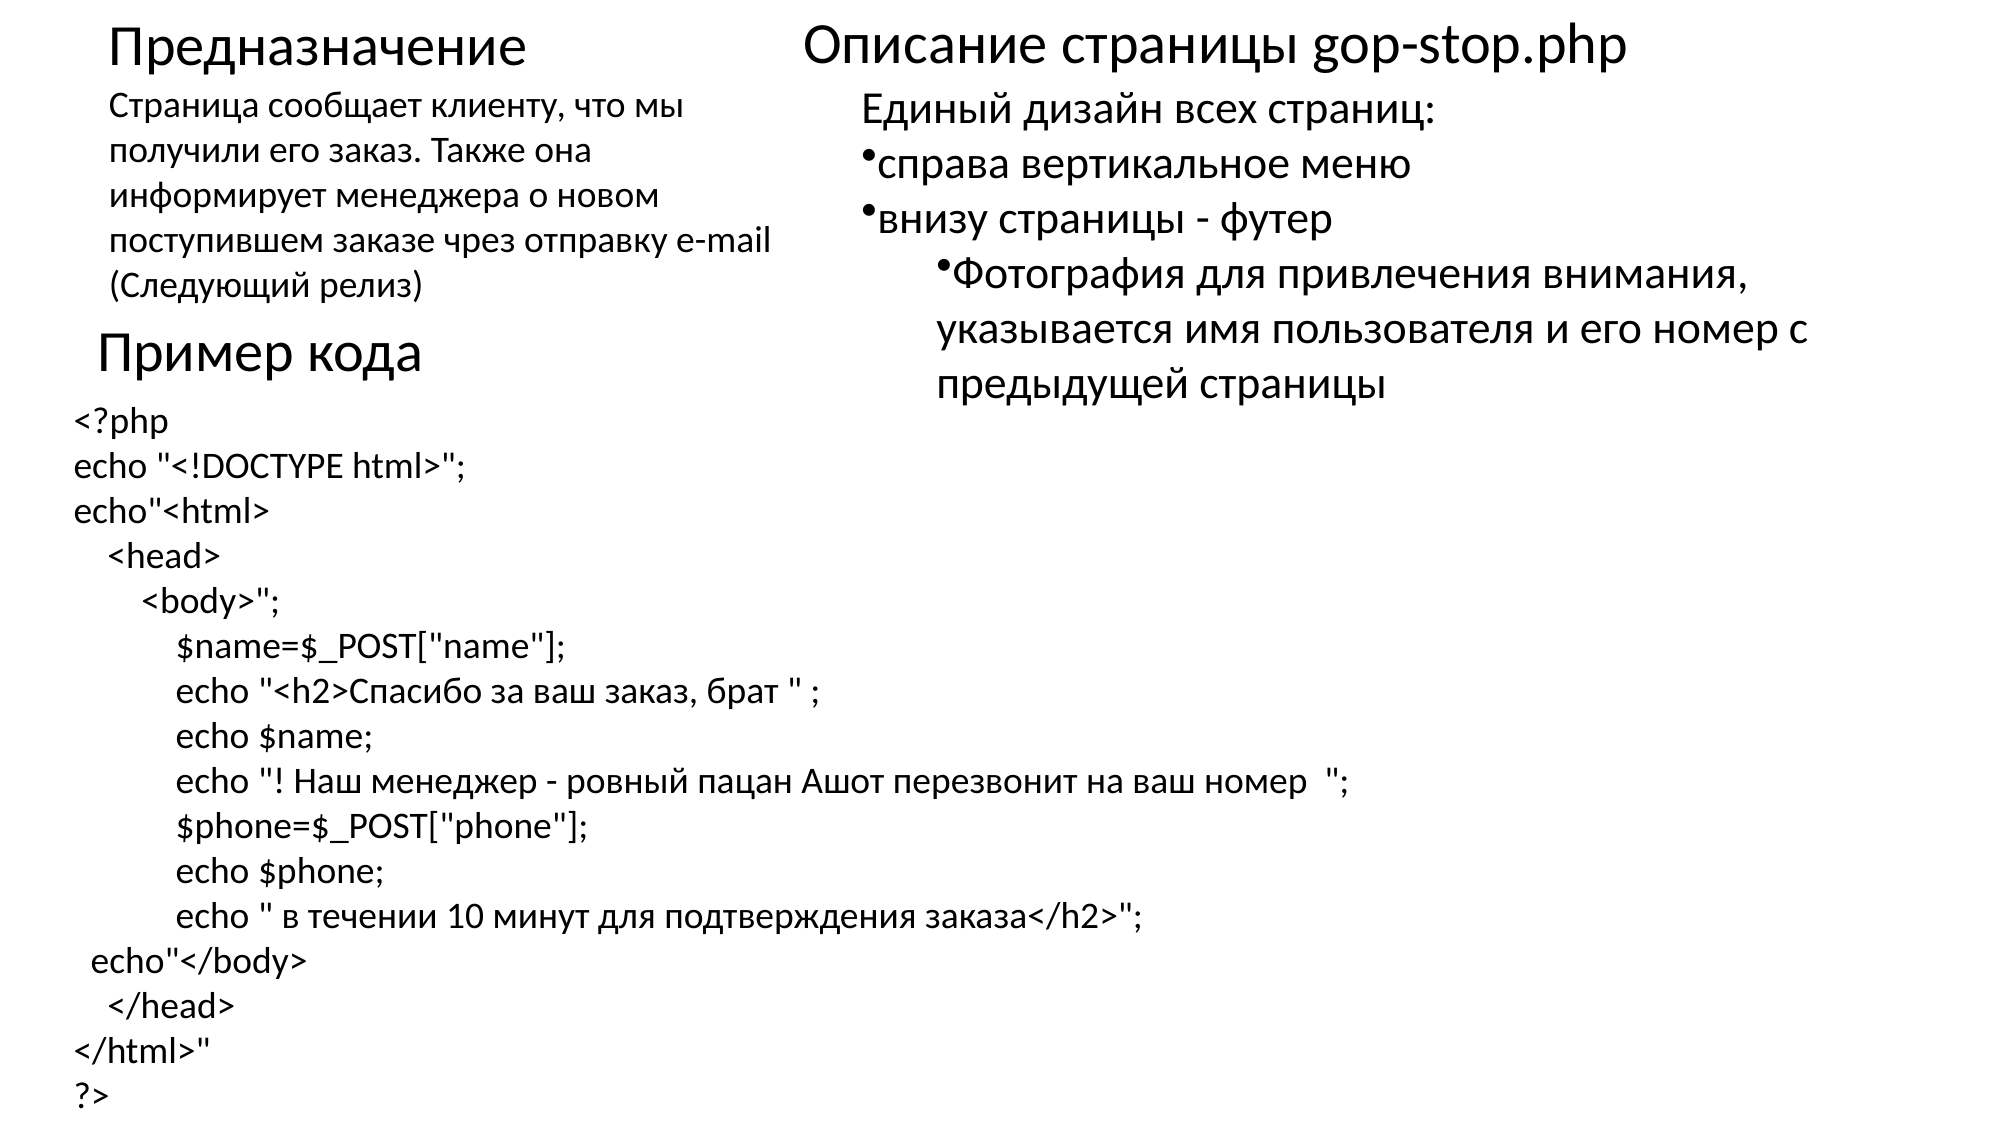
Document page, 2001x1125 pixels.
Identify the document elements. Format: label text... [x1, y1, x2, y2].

text_box <?php echo "<!DOCTYPE html>"; echo"<html> <head> <body>"; $name=$_POST["name"]; echo "<h2>Спасибо за ваш заказ, брат " ; echo $name; echo "! Наш менеджер - ровный пацан Ашот перезвонит на ваш номер "; $phone=$_POST["phone"]; echo $phone; echo " в течении 10 минут для подтверждения заказа</h2>"; echo"</body> </head> </html>" ?> [58, 388, 1954, 907]
text_box Пример кода [82, 306, 789, 388]
text_box Предназначение [94, 0, 788, 83]
text_box Описание страницы gop-stop.php [788, 0, 1872, 83]
text_box Страница сообщает клиенту, что мы получили его заказ. Также она информирует менеджера о новом поступившем заказе чрез отправку e-mail (Следующий релиз) [94, 83, 789, 306]
text_box Единый дизайн всех страниц: справа вертикальное меню внизу страницы - футер Фотография для привлечения внимания, указывается имя пользователя и его номер с предыдущей страницы [846, 70, 2000, 389]
